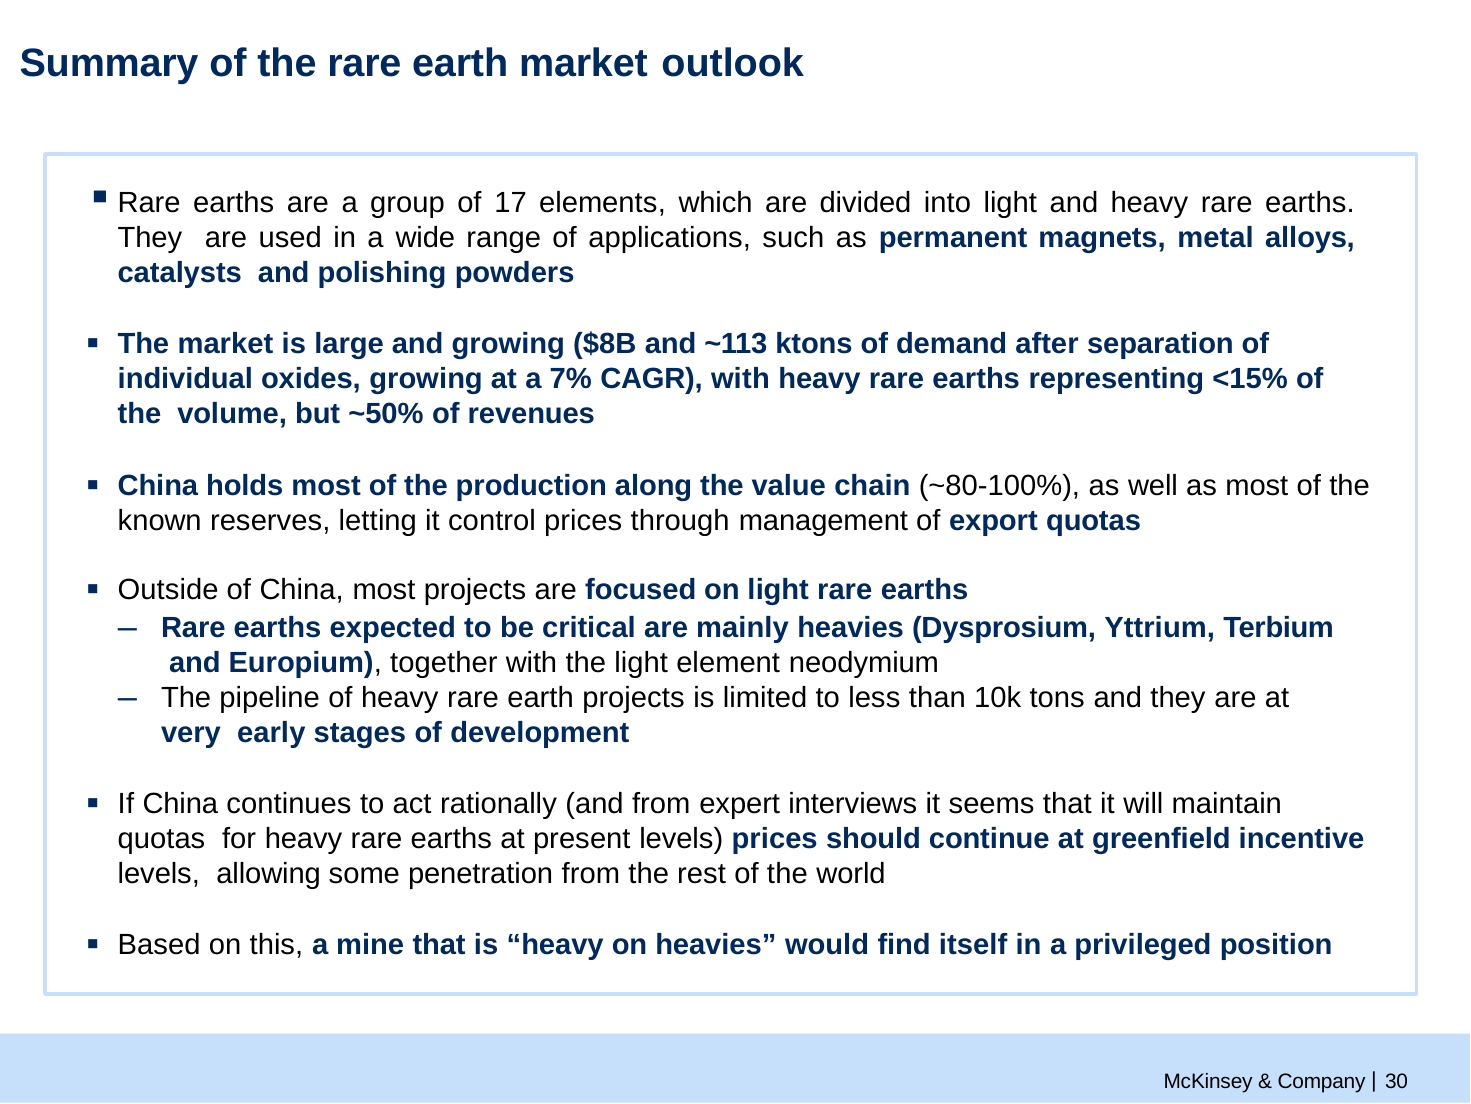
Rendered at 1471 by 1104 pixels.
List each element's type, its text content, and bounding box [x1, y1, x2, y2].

title Summary of the rare earth market outlook [17, 34, 810, 221]
text_box [44, 153, 1417, 995]
text_box McKinsey & Company | 30 [1161, 1049, 1428, 1097]
text_box Rare earths are a group of 17 elements, which are divided into light and heavy rare earths. They are used in a wide range of applications, such as permanent magnets, metal alloys, catalysts and polishing powders The market is large and growing ($8B and ~113 ktons of demand after separation of individual oxides, growing at a 7% CAGR), with heavy rare earths representing <15% of the volume, but ~50% of revenues China holds most of the production along the value chain (~80-100%), as well as most of the known reserves, letting it control prices through management of export quotas Outside of China, most projects are focused on light rare earths Rare earths expected to be critical are mainly heavies (Dysprosium, Yttrium, Terbium and Europium), together with the light element neodymium The pipeline of heavy rare earth projects is limited to less than 10k tons and they are at very early stages of development If China continues to act rationally (and from expert interviews it seems that it will maintain quotas for heavy rare earths at present levels) prices should continue at greenfield incentive levels, allowing some penetration from the rest of the world Based on this, a mine that is “heavy on heavies” would find itself in a privileged position [84, 181, 1375, 961]
